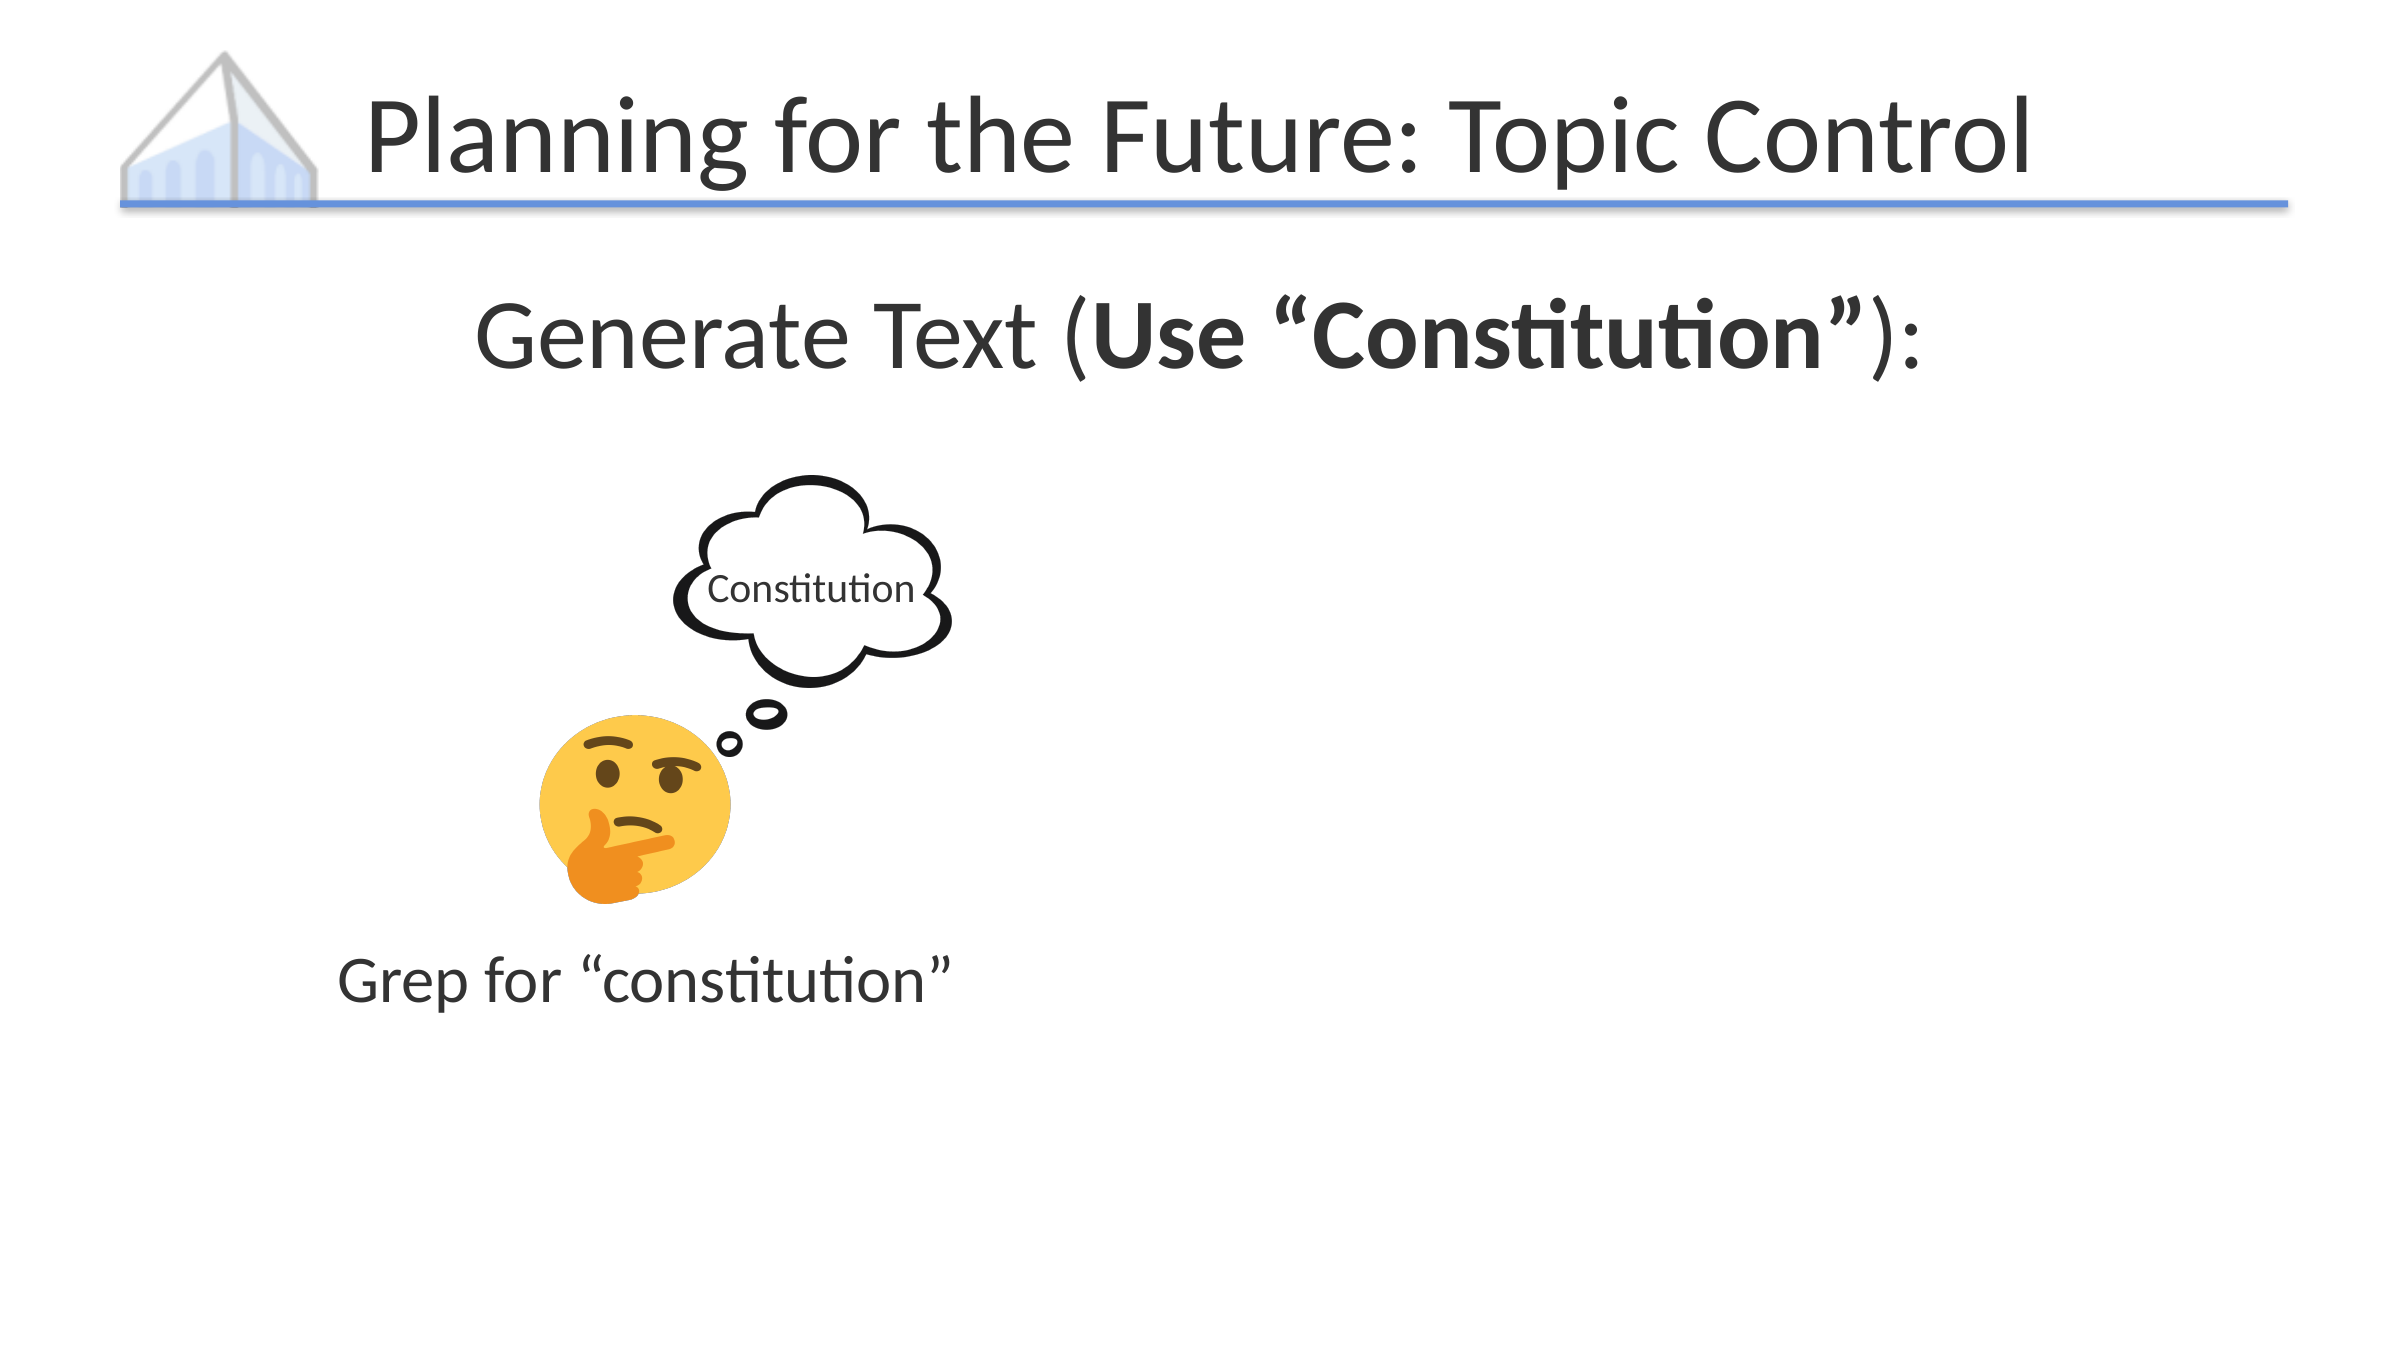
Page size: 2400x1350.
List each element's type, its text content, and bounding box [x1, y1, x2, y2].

text_box Grep for “constitution” [322, 928, 971, 1024]
picture [534, 715, 736, 904]
text_box Generate Text (Use “Constitution”): [445, 260, 1955, 456]
title Planning for the Future: Topic Control [0, 28, 2400, 228]
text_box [672, 475, 952, 758]
